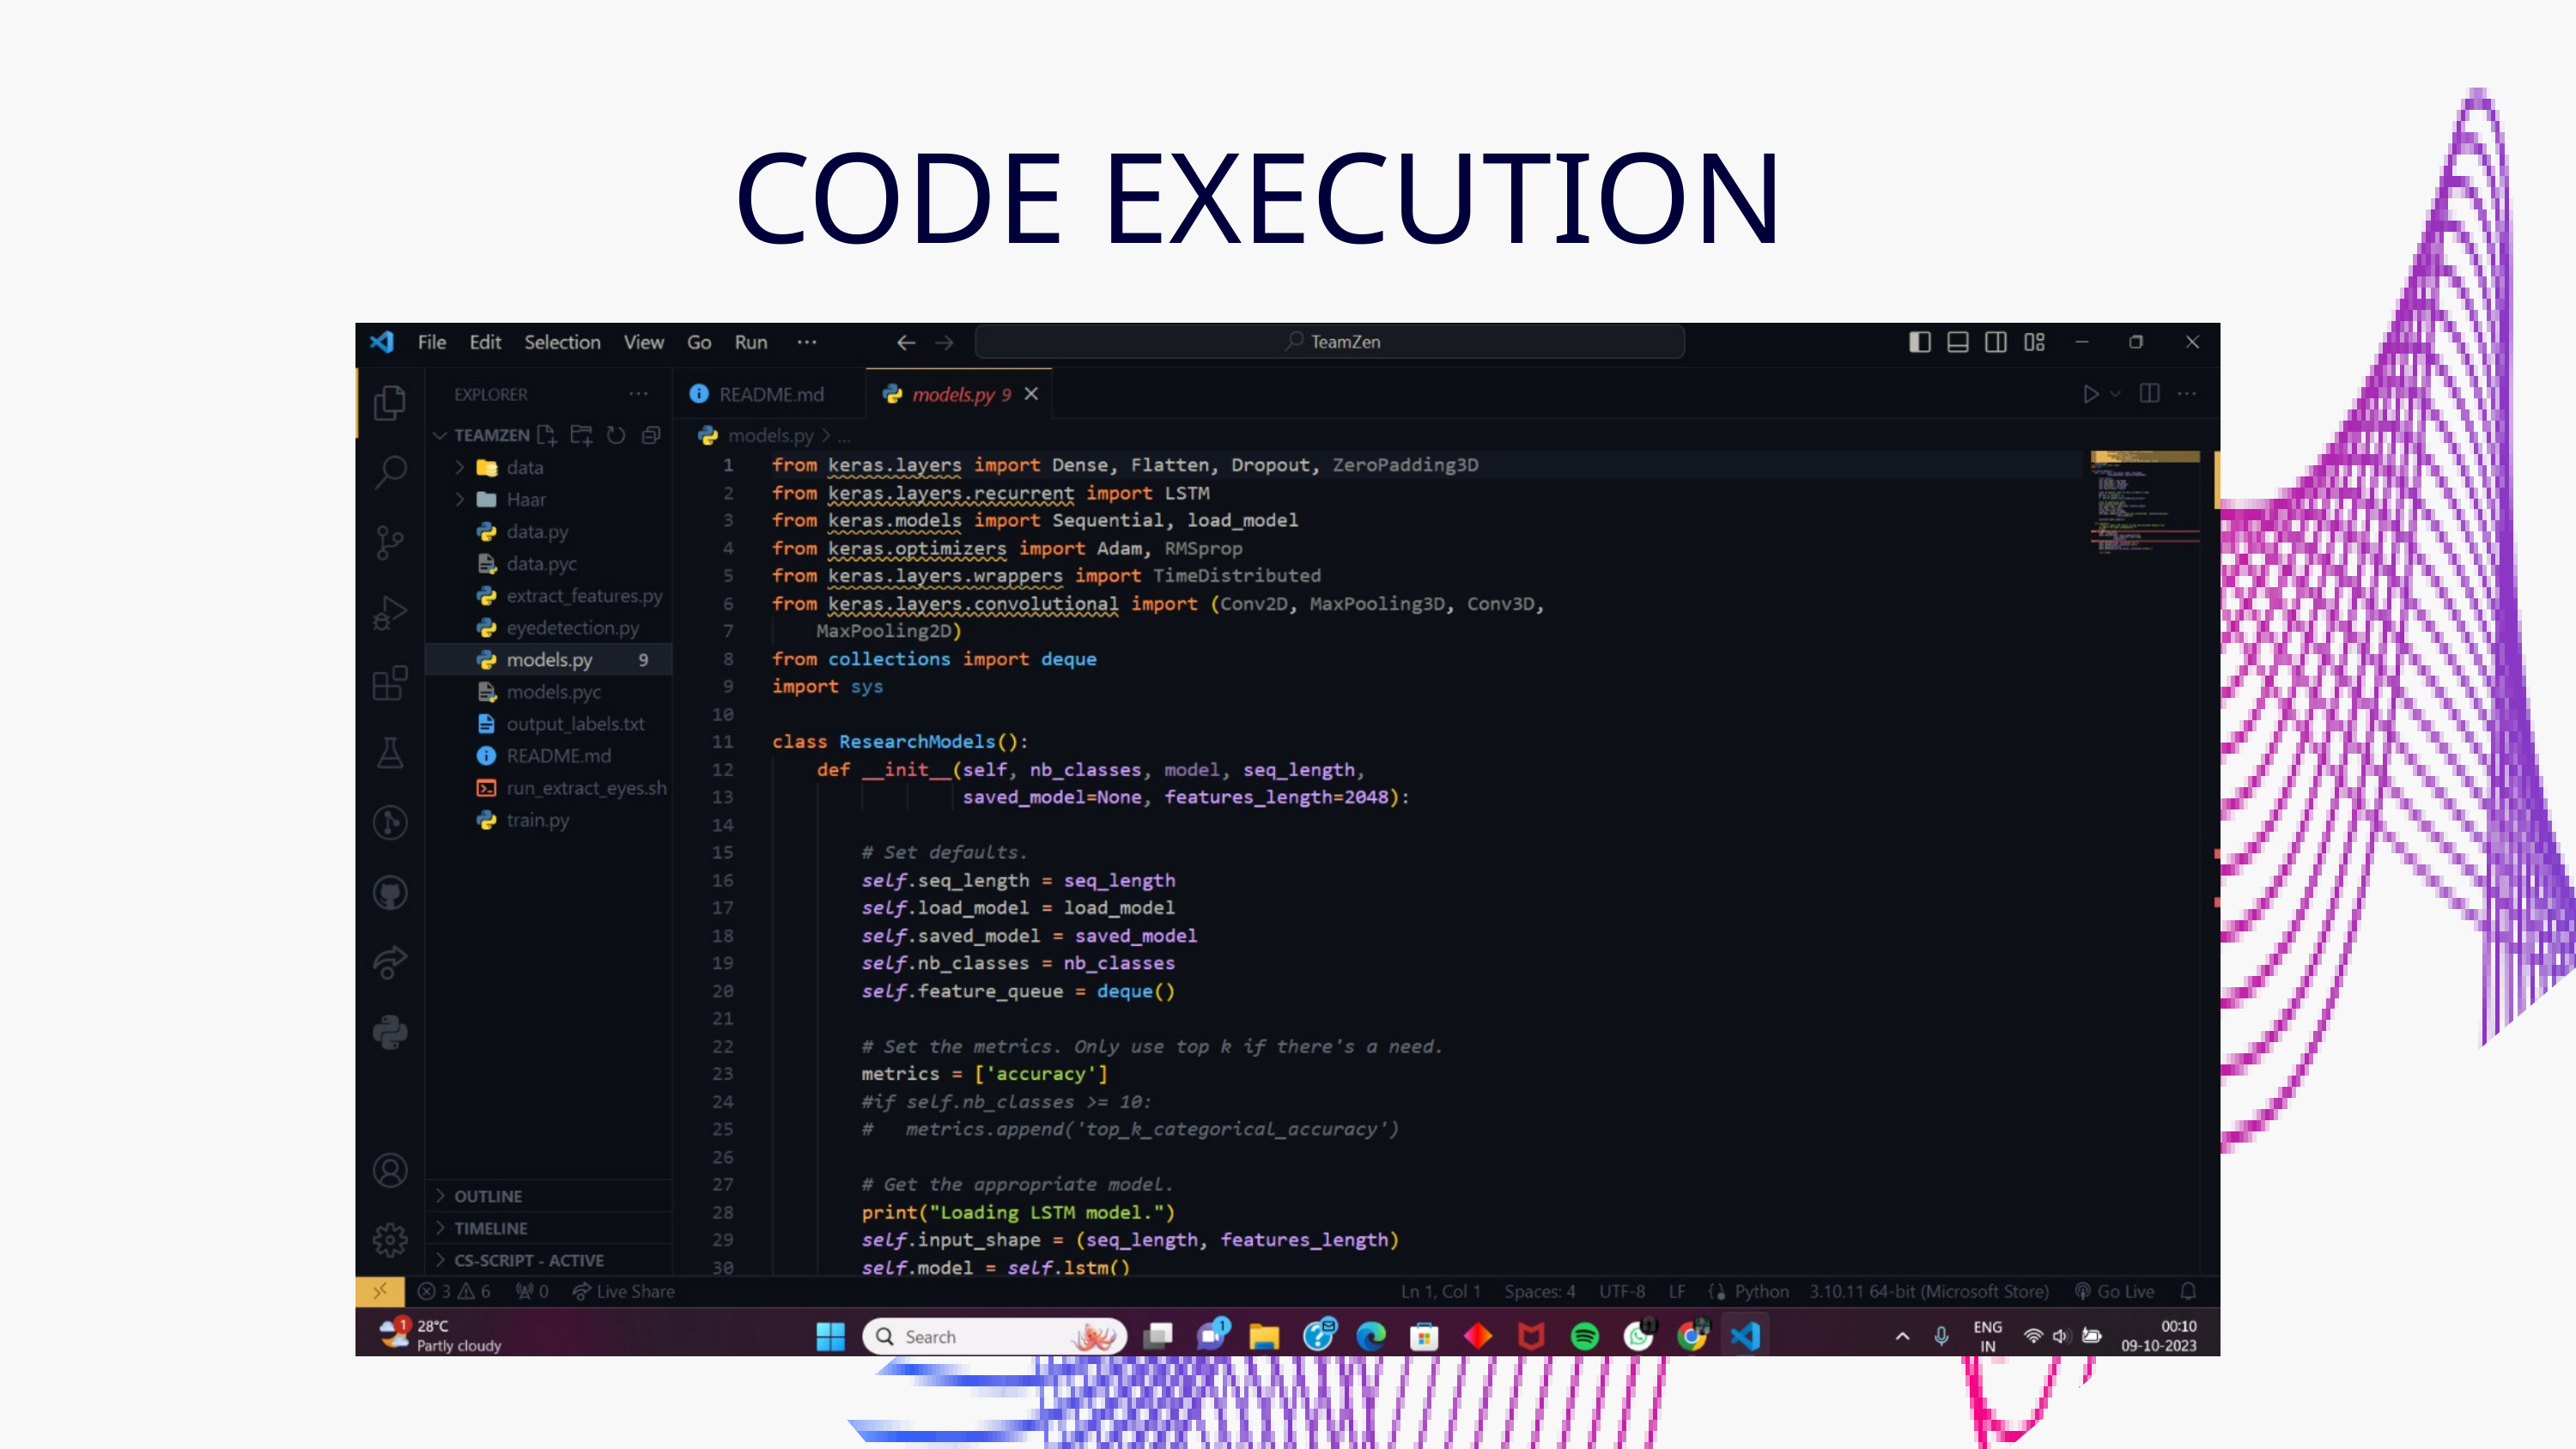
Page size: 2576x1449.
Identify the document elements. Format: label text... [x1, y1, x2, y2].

text_box [355, 323, 2221, 1356]
text_box [836, 1356, 2117, 1449]
text_box CODE EXECUTION [378, 118, 2109, 269]
text_box [2117, 0, 2576, 1269]
